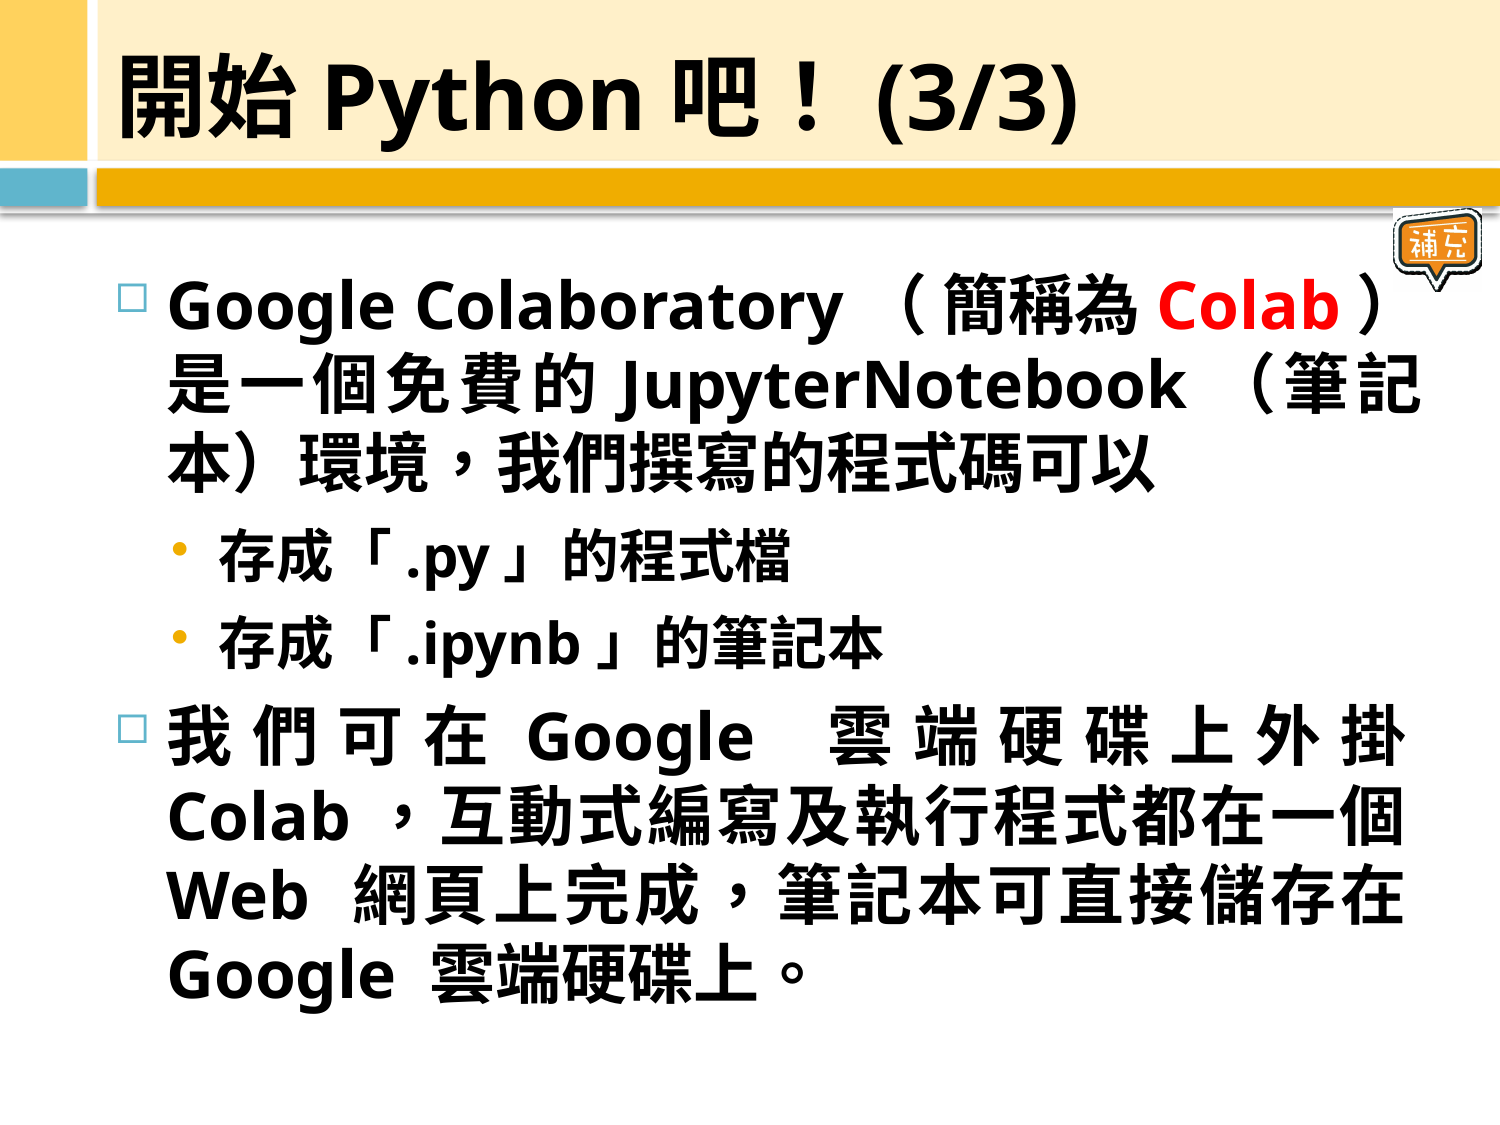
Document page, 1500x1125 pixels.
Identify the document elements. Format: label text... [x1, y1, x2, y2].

picture [1392, 207, 1482, 292]
title 開始Python吧！(3/3) [100, 26, 1438, 161]
list Google Colaboratory（ 簡稱為Colab） 是一個免費的JupyterNotebook（筆記本）環境，我們撰寫的程式碼可以 存成「.py」的程式檔 存成「.ipynb」的筆記本 我們可在Google 雲端硬碟上外掛Colab，互動式編寫及執行程式都在一個Web 網頁上完成，筆記本可直接儲存在Google 雲端硬碟上。 [99, 256, 1438, 1048]
